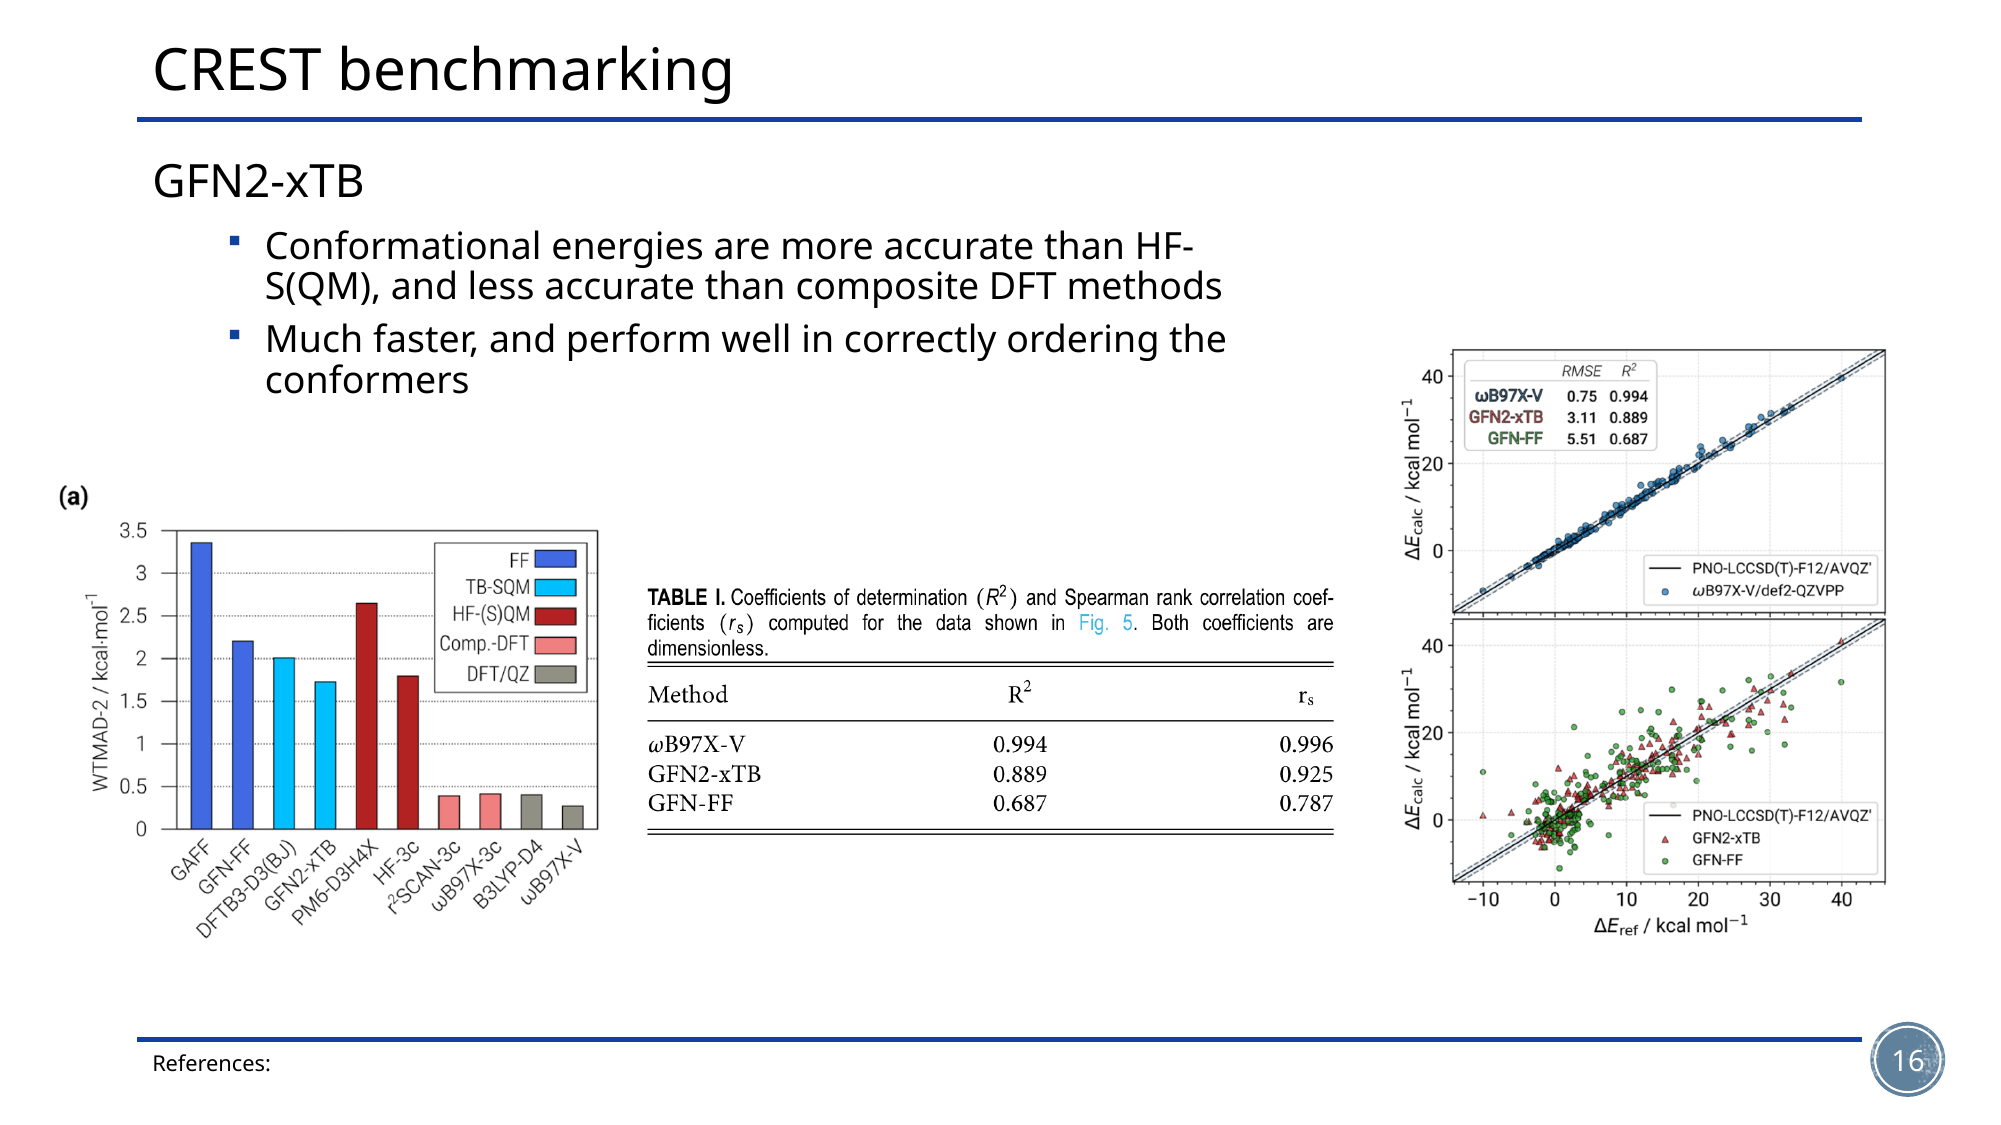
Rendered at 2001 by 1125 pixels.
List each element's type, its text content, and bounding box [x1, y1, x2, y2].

slide_number 16 [1865, 1031, 1952, 1092]
title CREST benchmarking [137, 33, 1863, 111]
picture [56, 474, 608, 955]
picture [1391, 338, 1903, 943]
list GFN2-xTB Conformational energies are more accurate than HF-S(QM), and less accurate than composite DFT methods Much faster, and perform well in correctly ordering the conformers [137, 143, 1257, 534]
slide_number References: [137, 1042, 1552, 1125]
picture [635, 579, 1348, 849]
